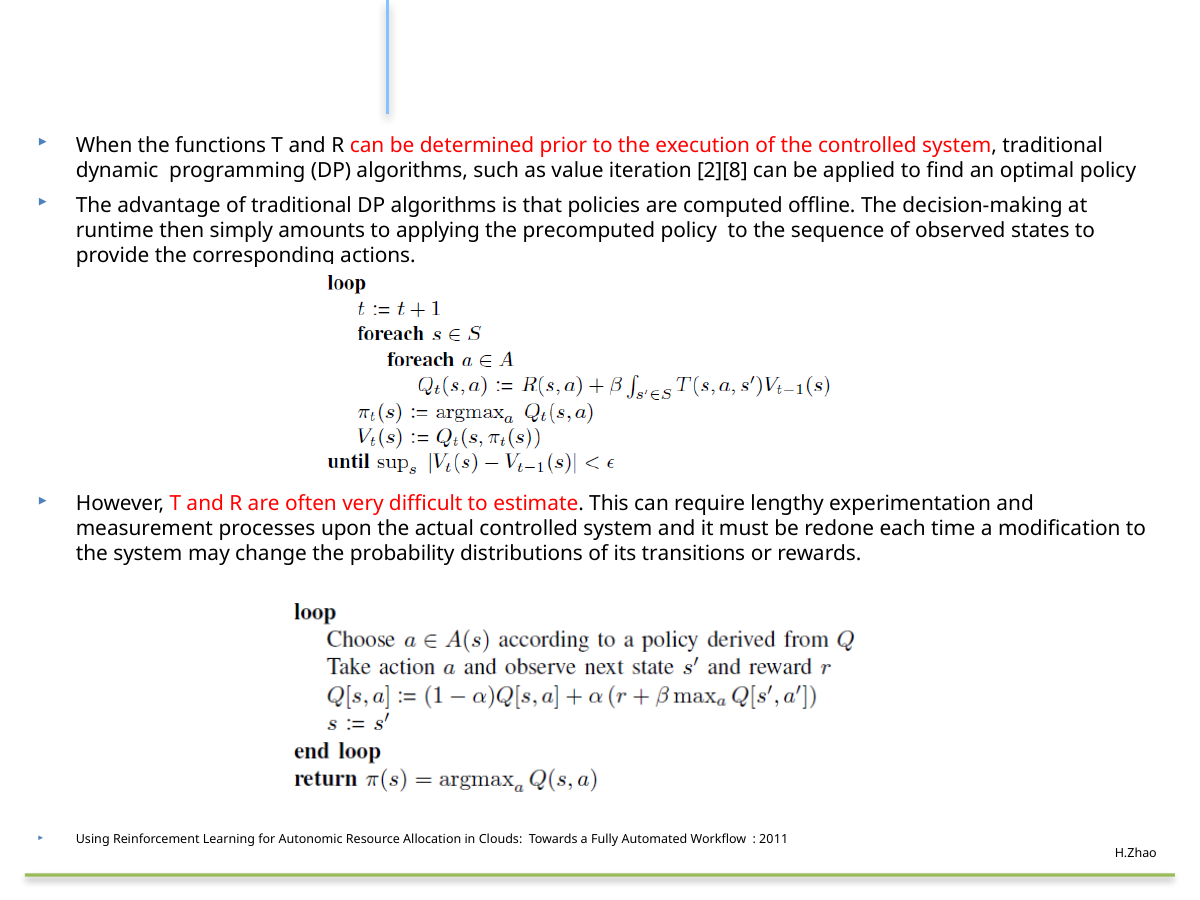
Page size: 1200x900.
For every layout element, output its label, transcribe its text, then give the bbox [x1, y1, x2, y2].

picture [287, 596, 876, 797]
list When the functions T and R can be determined prior to the execution of the controlled system, traditional dynamic programming (DP) algorithms, such as value iteration [2][8] can be applied to find an optimal policy The advantage of traditional DP algorithms is that policies are computed offline. The decision-making at runtime then simply amounts to applying the precomputed policy to the sequence of observed states to provide the corresponding actions. However, T and R are often very difficult to estimate. This can require lengthy experimentation and measurement processes upon the actual controlled system and it must be redone each time a modification to the system may change the probability distributions of its transitions or rewards. [24, 125, 1175, 813]
picture [312, 264, 838, 479]
list Using Reinforcement Learning for Autonomic Resource Allocation in Clouds: Towards a Fully Automated Workflow : 2011 [24, 825, 1175, 863]
